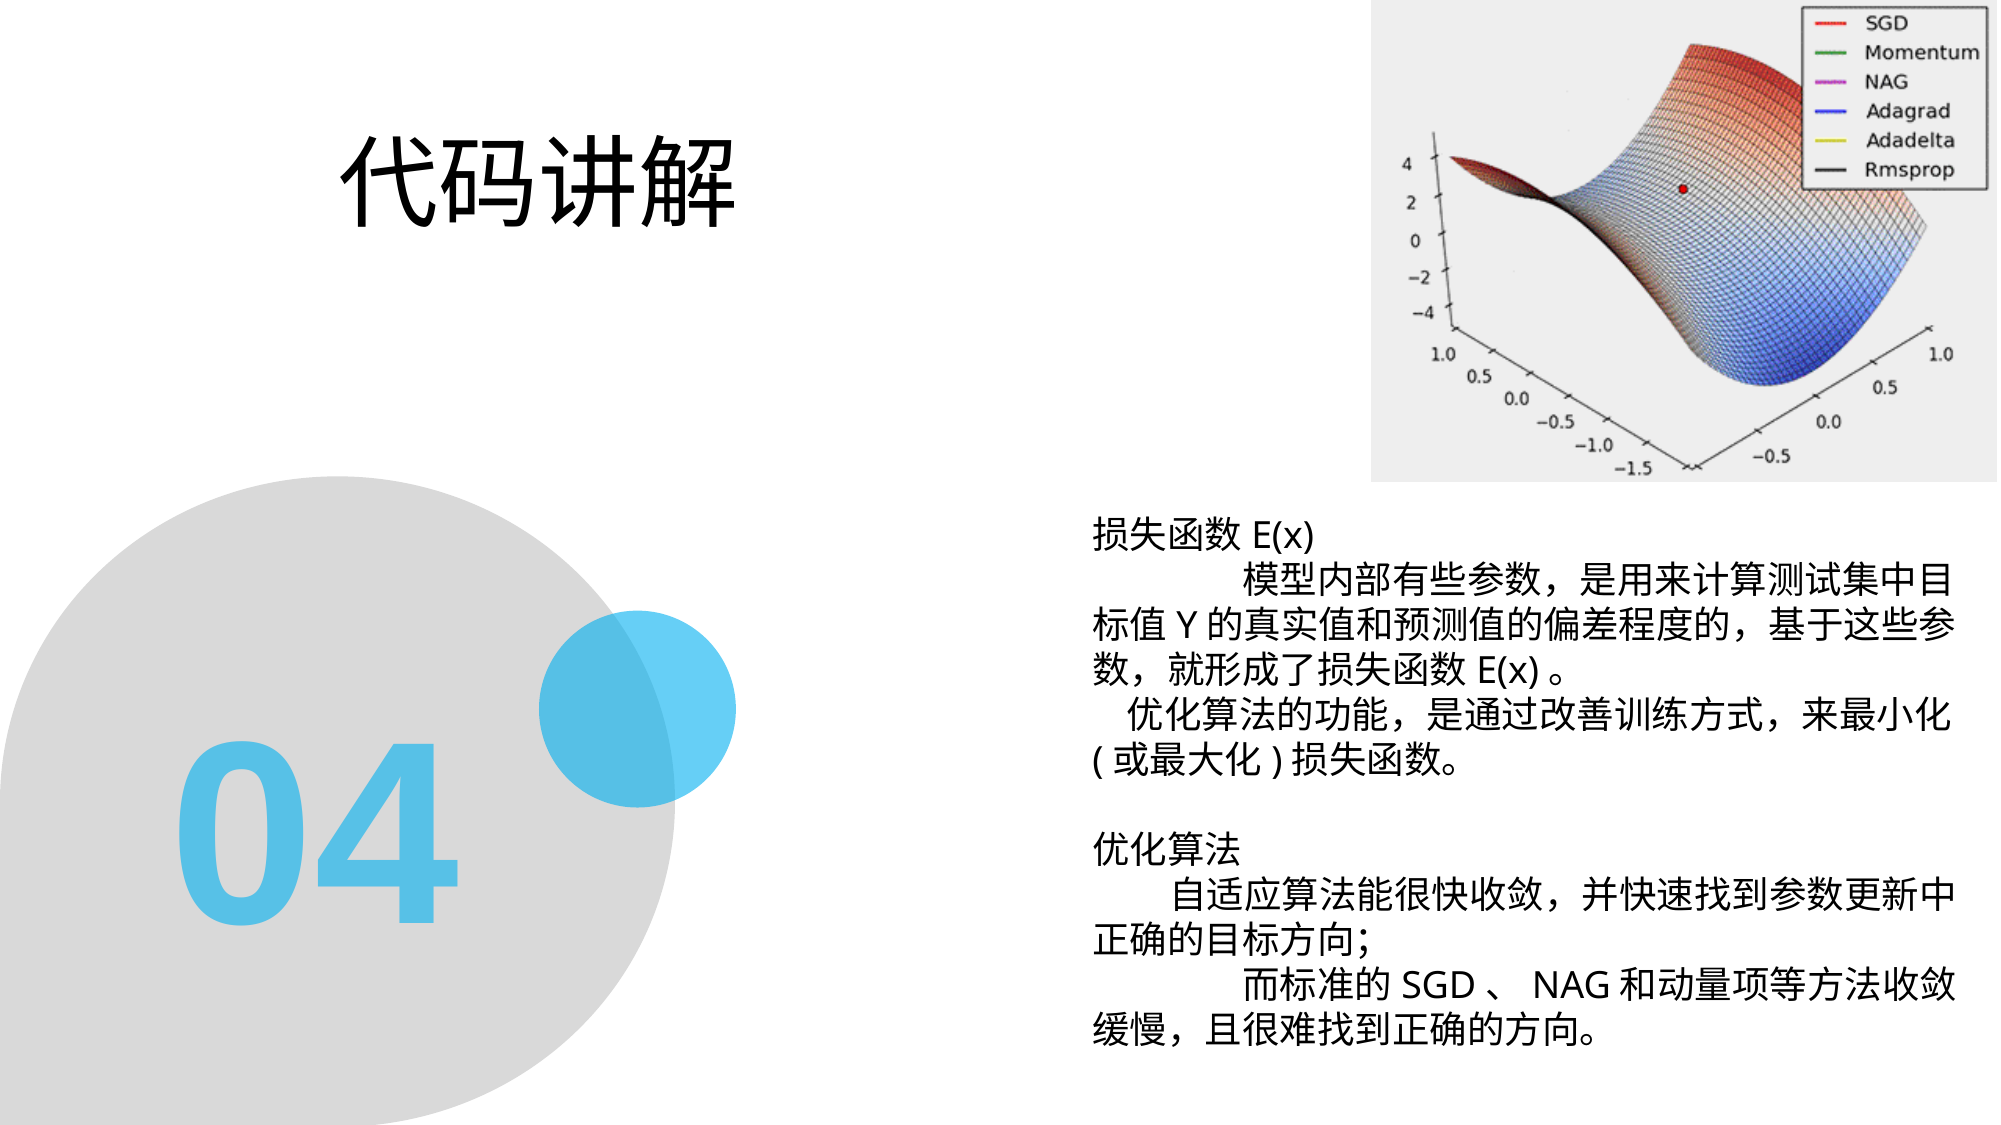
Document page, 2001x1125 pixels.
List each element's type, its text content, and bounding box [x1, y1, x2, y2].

text_box 损失函数E(x) 模型内部有些参数，是用来计算测试集中目标值Y的真实值和预测值的偏差程度的，基于这些参数，就形成了损失函数E(x)。 优化算法的功能，是通过改善训练方式，来最小化(或最大化)损失函数。 优化算法 自适应算法能很快收敛，并快速找到参数更新中正确的目标方向； 而标准的SGD、NAG和动量项等方法收敛缓慢，且很难找到正确的方向。 [1077, 504, 1976, 1059]
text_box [0, 476, 737, 1125]
picture [1371, 0, 1997, 482]
text_box 代码讲解 [64, 111, 1014, 247]
